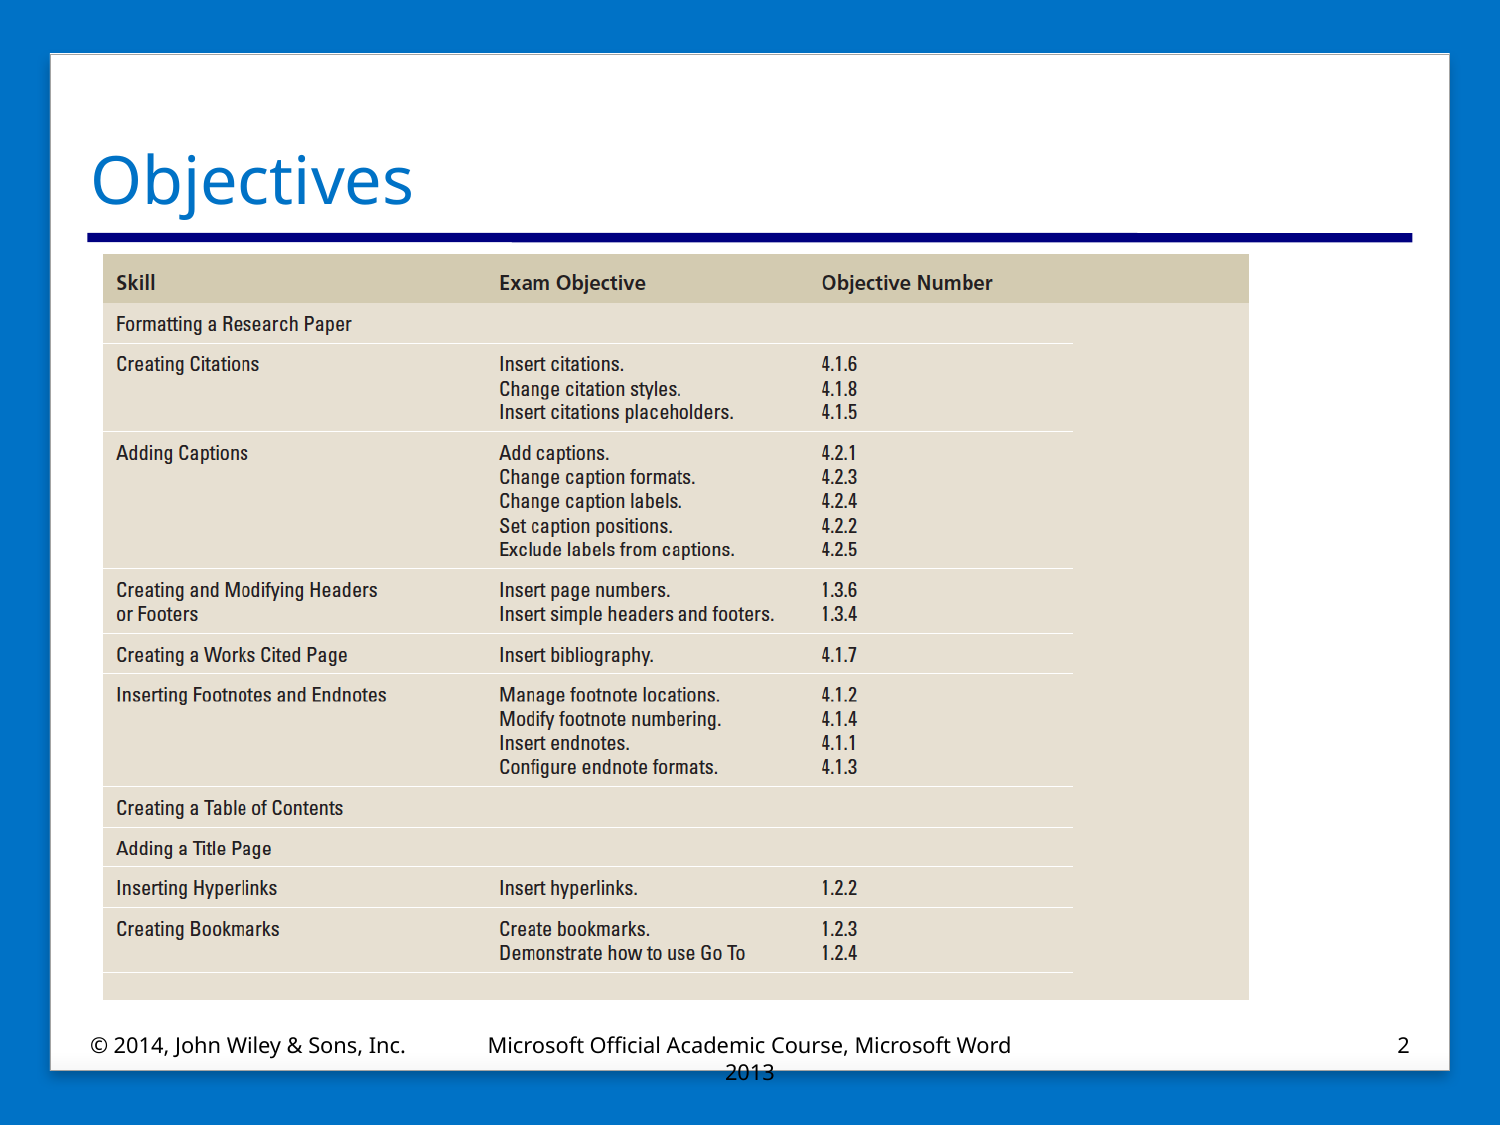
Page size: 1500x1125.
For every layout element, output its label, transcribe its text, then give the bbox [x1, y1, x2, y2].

picture [99, 249, 1258, 1003]
slide_number 2 [1074, 1024, 1426, 1103]
title Objectives [74, 74, 1426, 226]
slide_number © 2014, John Wiley & Sons, Inc. [74, 1024, 426, 1103]
footer Microsoft Official Academic Course, Microsoft Word 2013 [449, 1024, 1051, 1103]
